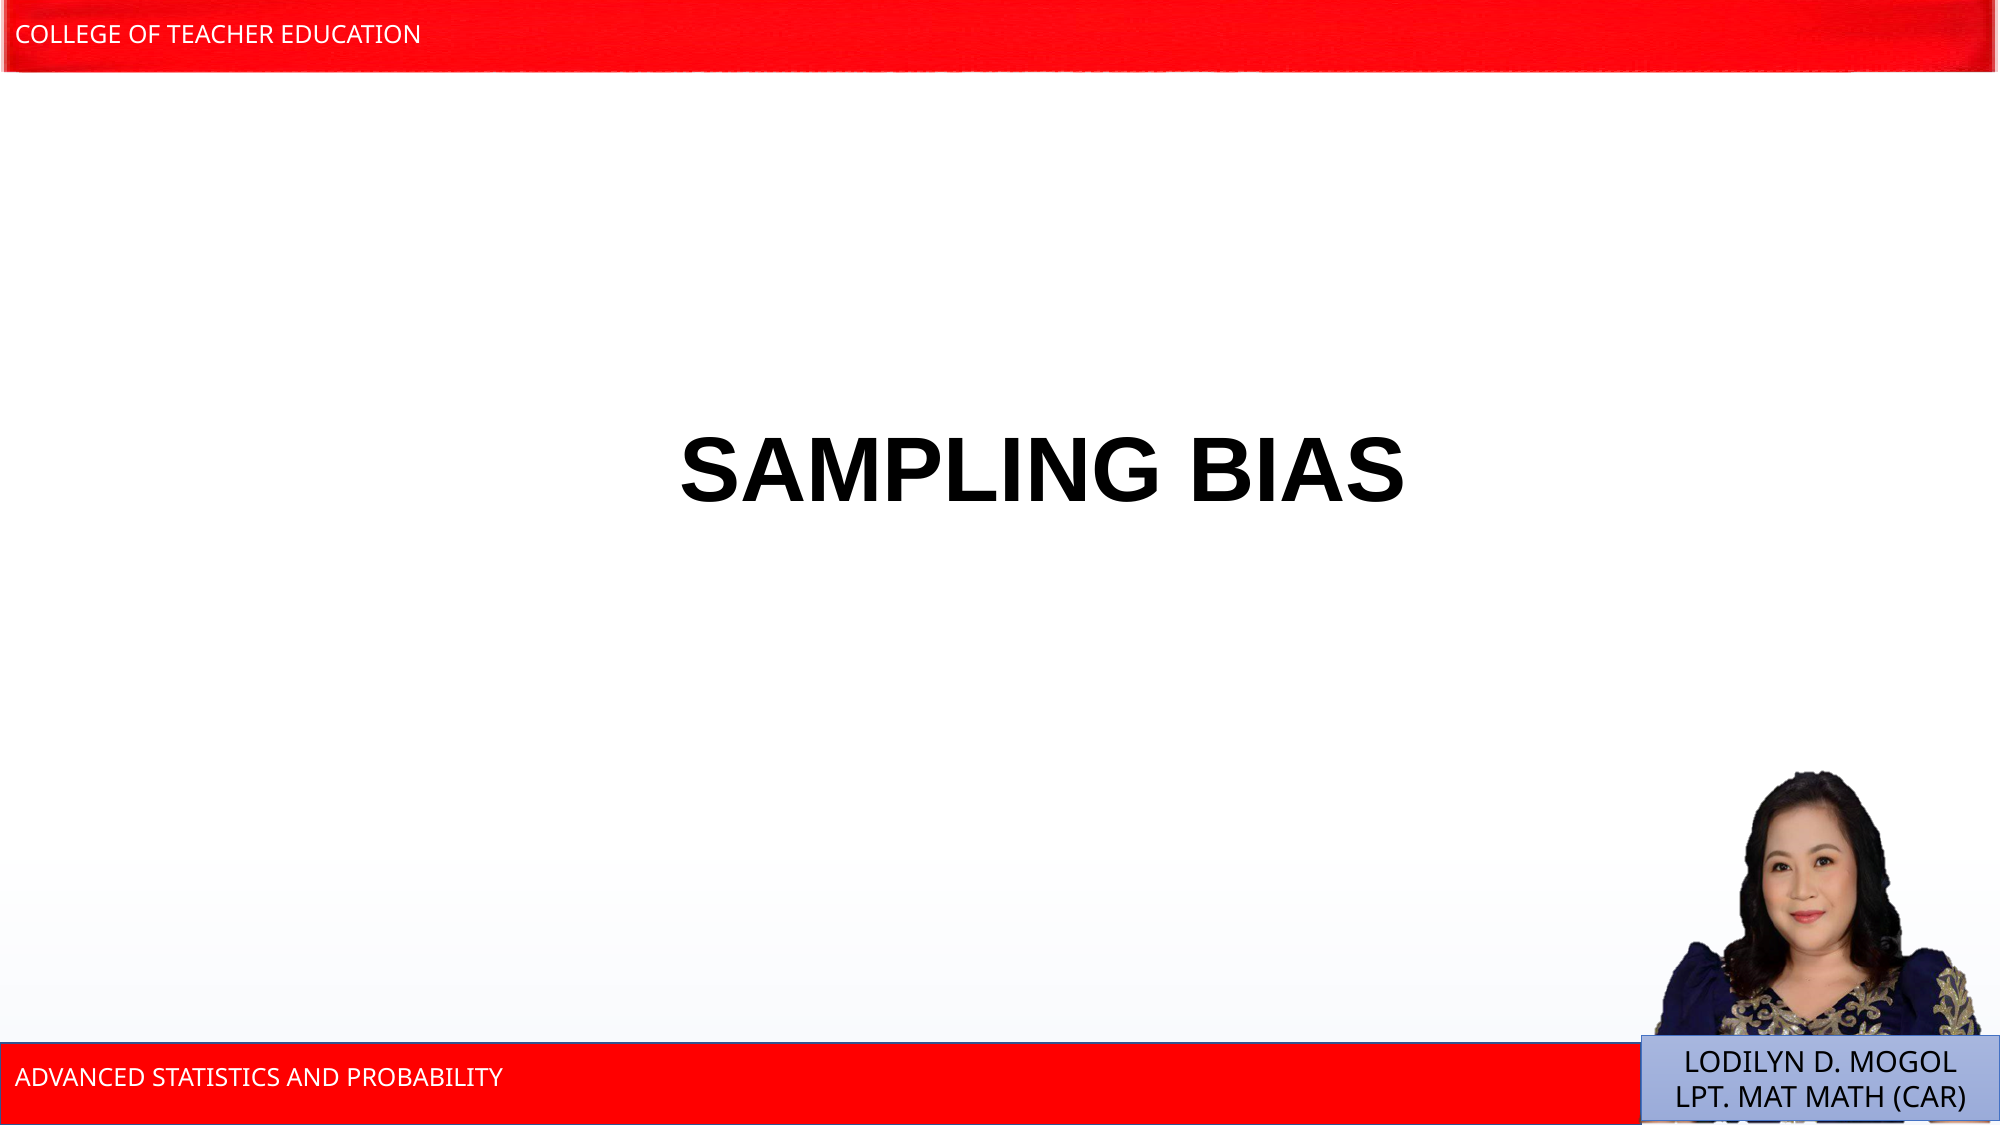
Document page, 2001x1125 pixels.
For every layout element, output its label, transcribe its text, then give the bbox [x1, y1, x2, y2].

picture [0, 0, 2000, 121]
text_box [0, 1042, 1581, 1125]
text_box SAMPLING BIAS [399, 402, 1688, 527]
picture [1581, 694, 2000, 1125]
text_box ADVANCED STATISTICS AND PROBABILITY [0, 1053, 953, 1099]
